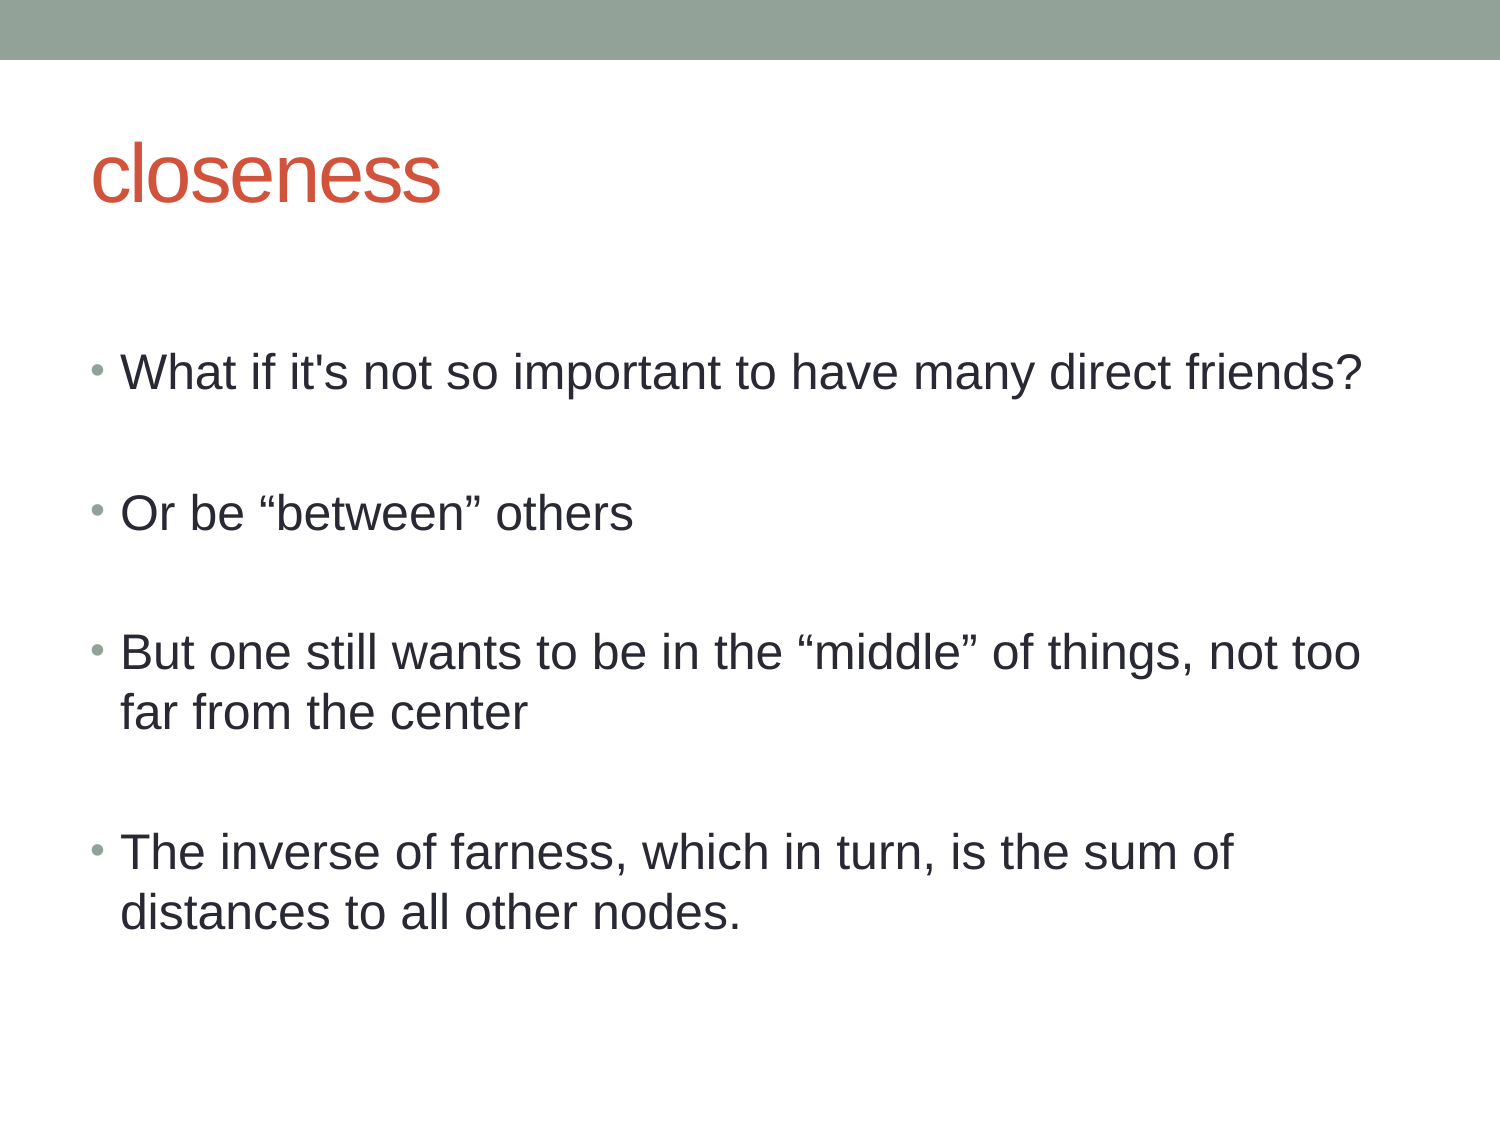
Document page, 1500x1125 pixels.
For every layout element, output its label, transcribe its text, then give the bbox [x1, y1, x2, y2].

title closeness [75, 87, 1425, 250]
list What if it's not so important to have many direct friends? Or be “between” others But one still wants to be in the “middle” of things, not too far from the center The inverse of farness, which in turn, is the sum of distances to all other nodes. [75, 262, 1425, 1063]
